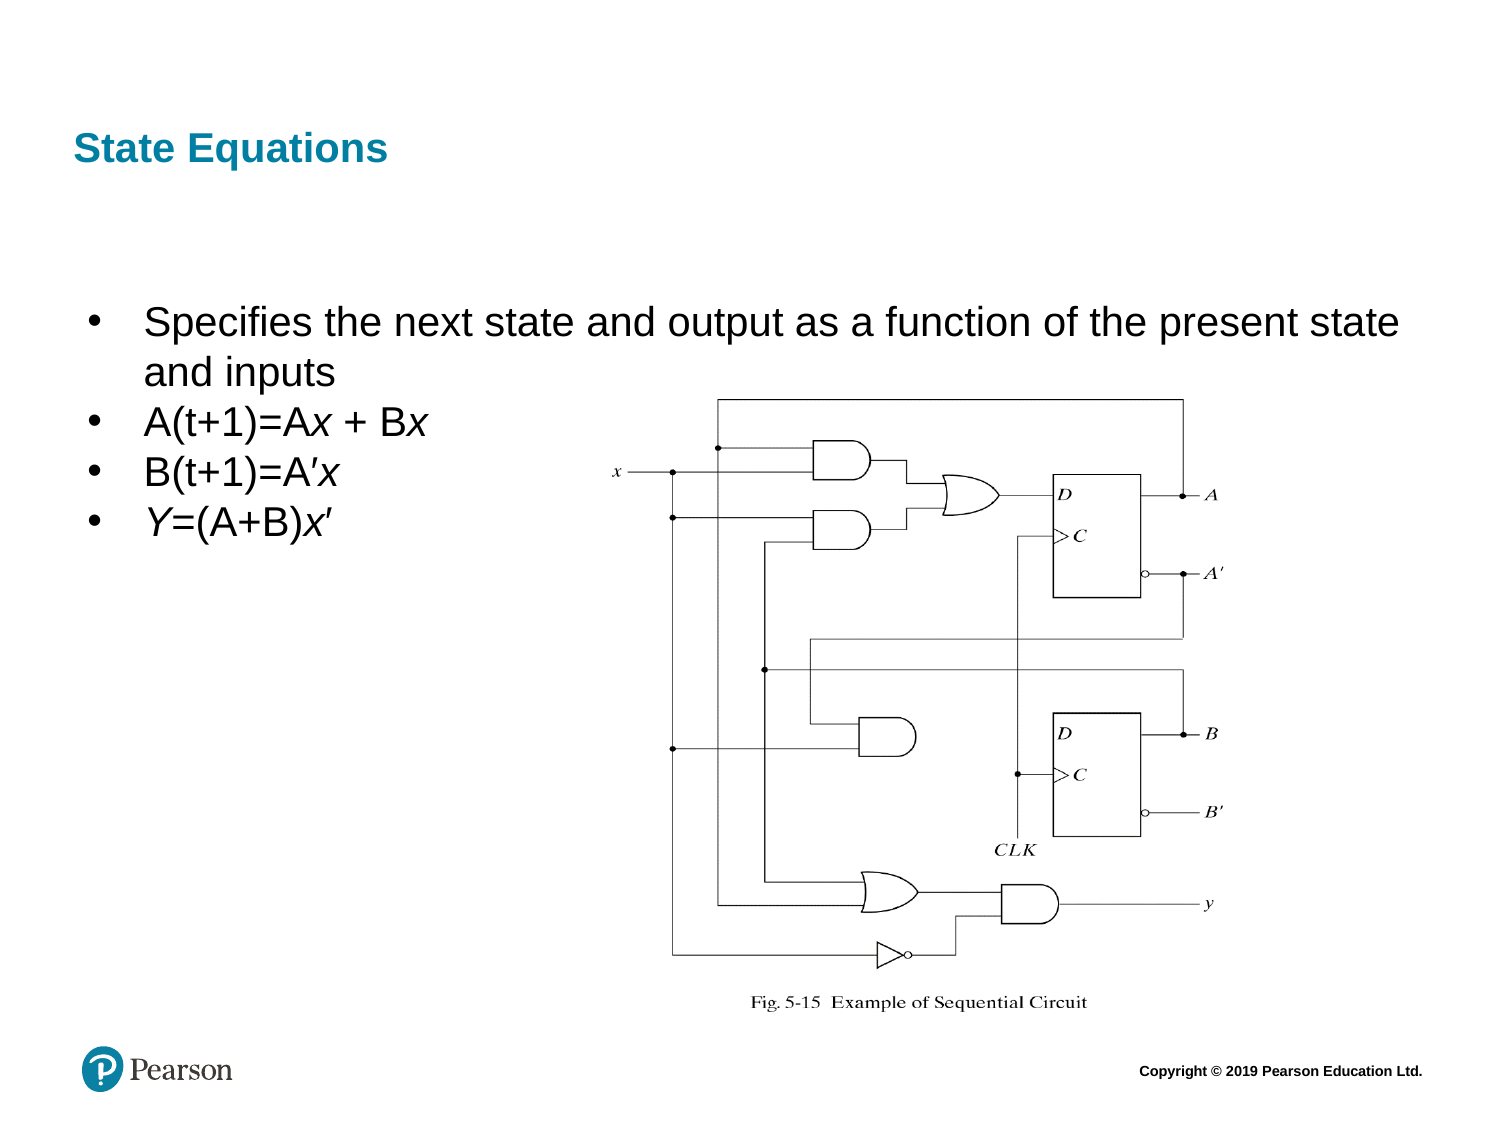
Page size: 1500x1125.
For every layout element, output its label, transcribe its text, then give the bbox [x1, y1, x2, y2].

text_box Specifies the next state and output as a function of the present state and inputs A(t+1)=Ax + Bx B(t+1)=A′x Y=(A+B)x′ [72, 287, 1438, 603]
picture [612, 399, 1226, 1012]
title State Equations [73, 70, 1450, 188]
